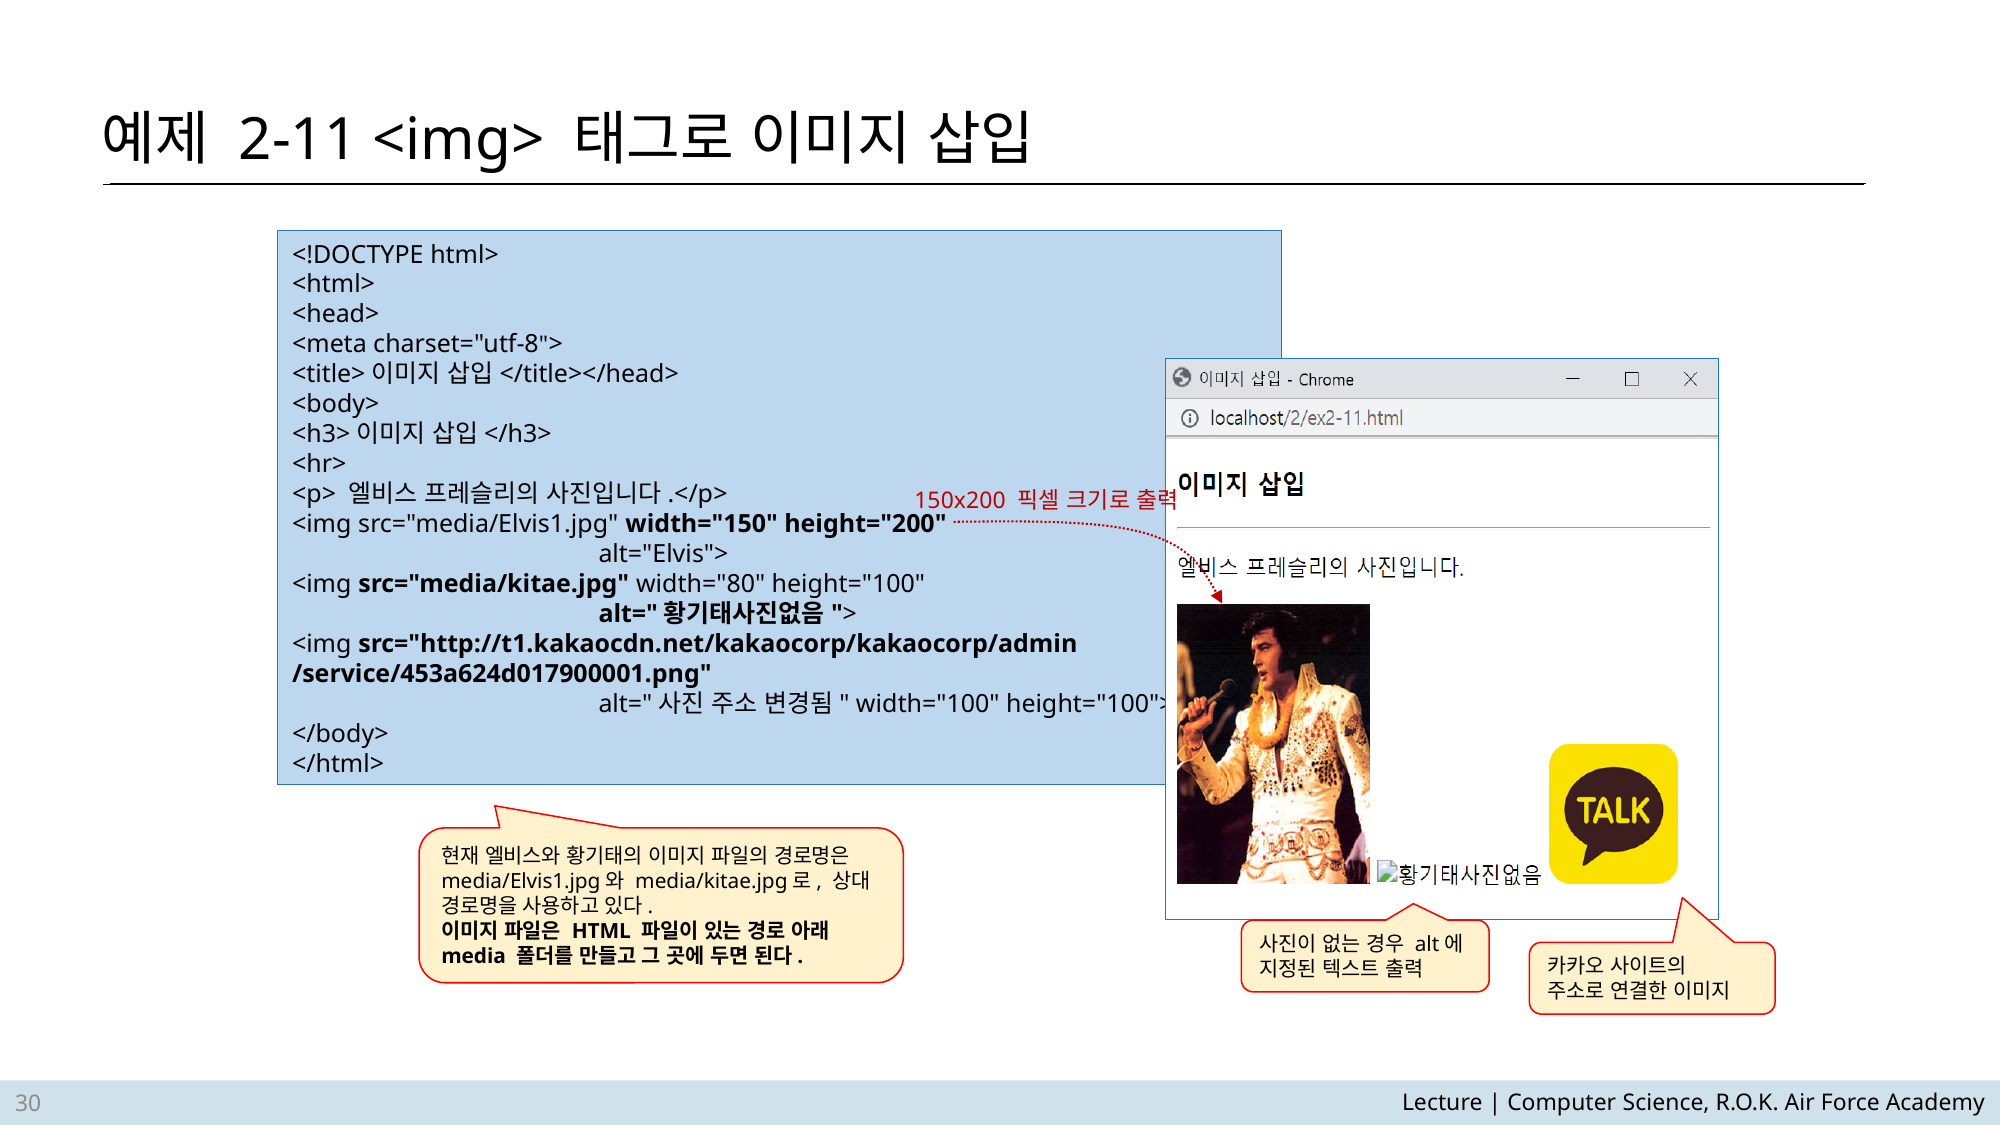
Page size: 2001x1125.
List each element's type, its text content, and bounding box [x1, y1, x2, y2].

text_box 사진이 없는 경우 alt에 지정된 텍스트 출력 [1241, 920, 1490, 992]
text_box <!DOCTYPE html> <html> <head> <meta charset="utf-8"> <title>이미지 삽입</title></head> <body> <h3>이미지 삽입</h3> <hr> <p> 엘비스 프레슬리의 사진입니다.</p> <img src="media/Elvis1.jpg" width="150" height="200" alt="Elvis"> <img src="media/kitae.jpg" width="80" height="100" alt="황기태사진없음"> <img src="http://t1.kakaocdn.net/kakaocorp/kakaocorp/admin /service/453a624d017900001.png" alt="사진 주소 변경됨" width="100" height="100"> </body> </html> [277, 230, 1282, 785]
text_box 카카오 사이트의 주소로 연결한 이미지 [1529, 920, 1776, 1015]
text_box 현재 엘비스와 황기태의 이미지 파일의 경로명은 media/Elvis1.jpg와 media/kitae.jpg로, 상대 경로명을 사용하고 있다. 이미지 파일은 HTML 파일이 있는 경로 아래 media 폴더를 만들고 그 곳에 두면 된다. [419, 805, 904, 983]
text_box 150x200 픽셀 크기로 출력 [899, 478, 1166, 521]
picture [1166, 358, 1719, 920]
text_box [953, 520, 1166, 587]
slide_number 30 [0, 1086, 114, 1123]
list 예제 2-11 <img> 태그로 이미지 삽입 [90, 109, 1862, 172]
